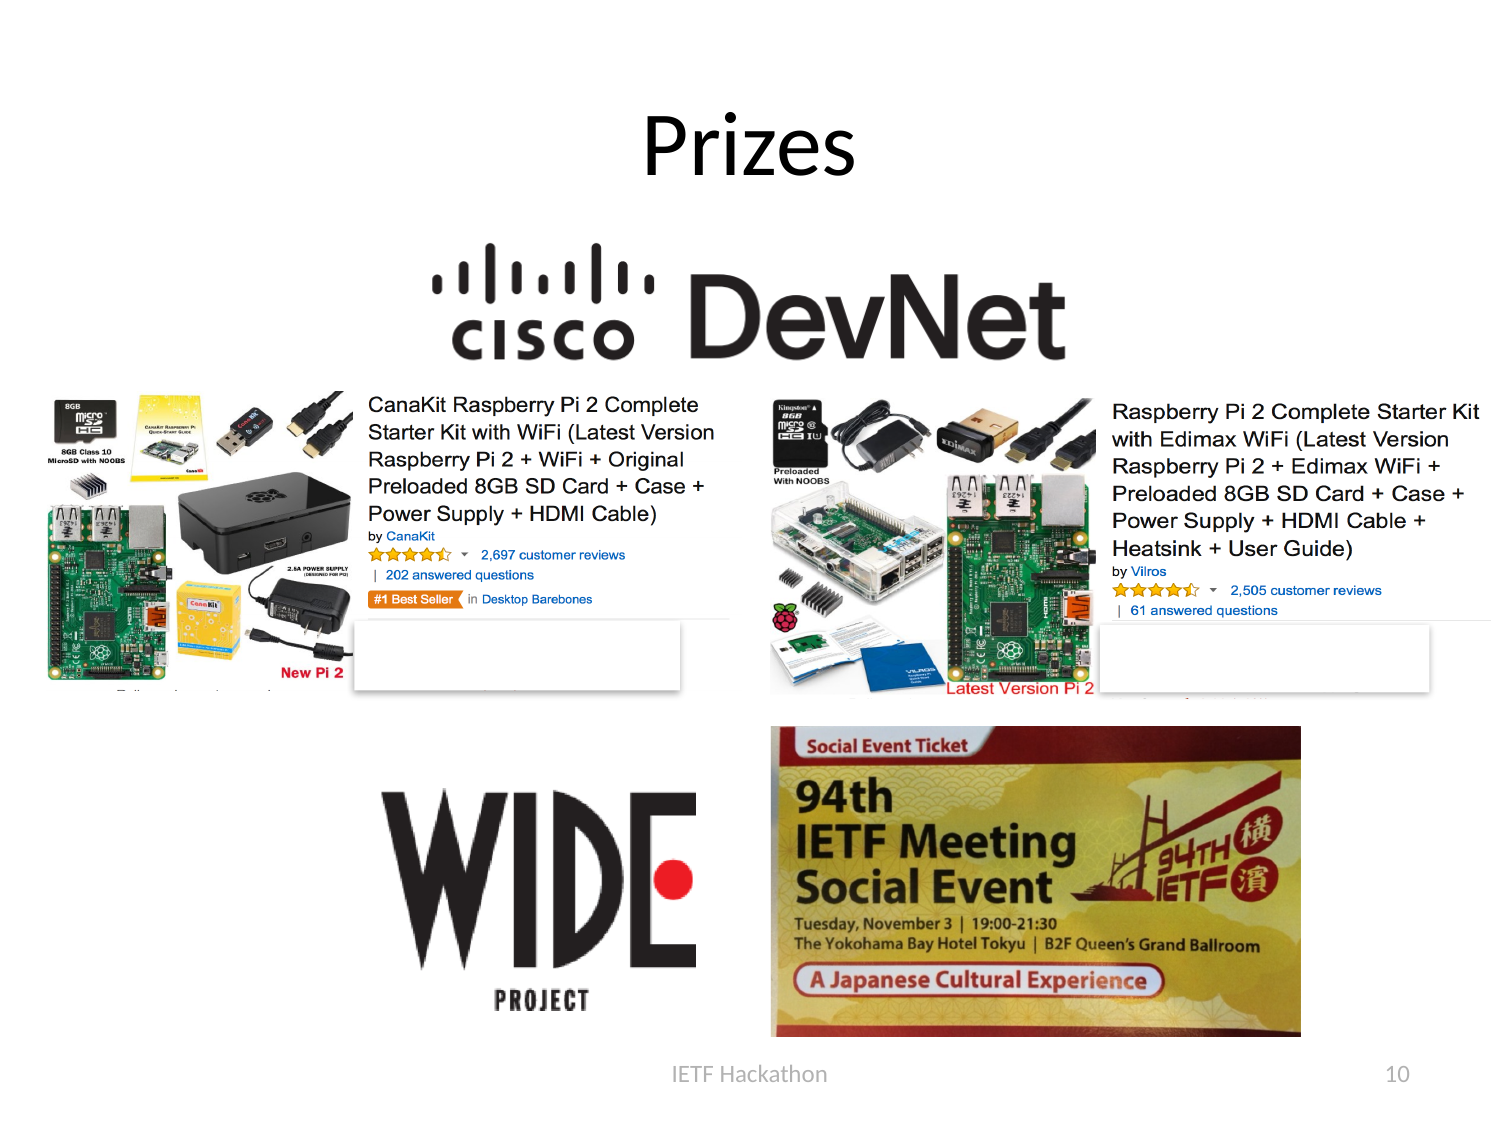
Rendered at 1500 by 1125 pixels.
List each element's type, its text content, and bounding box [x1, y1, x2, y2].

slide_number 10 [1194, 1042, 1425, 1103]
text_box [46, 385, 743, 691]
footer IETF Hackathon [512, 1042, 875, 1103]
title Prizes [75, 45, 1425, 233]
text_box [770, 385, 1493, 699]
picture [354, 232, 1150, 368]
picture [771, 615, 1300, 1125]
picture [354, 764, 738, 1024]
